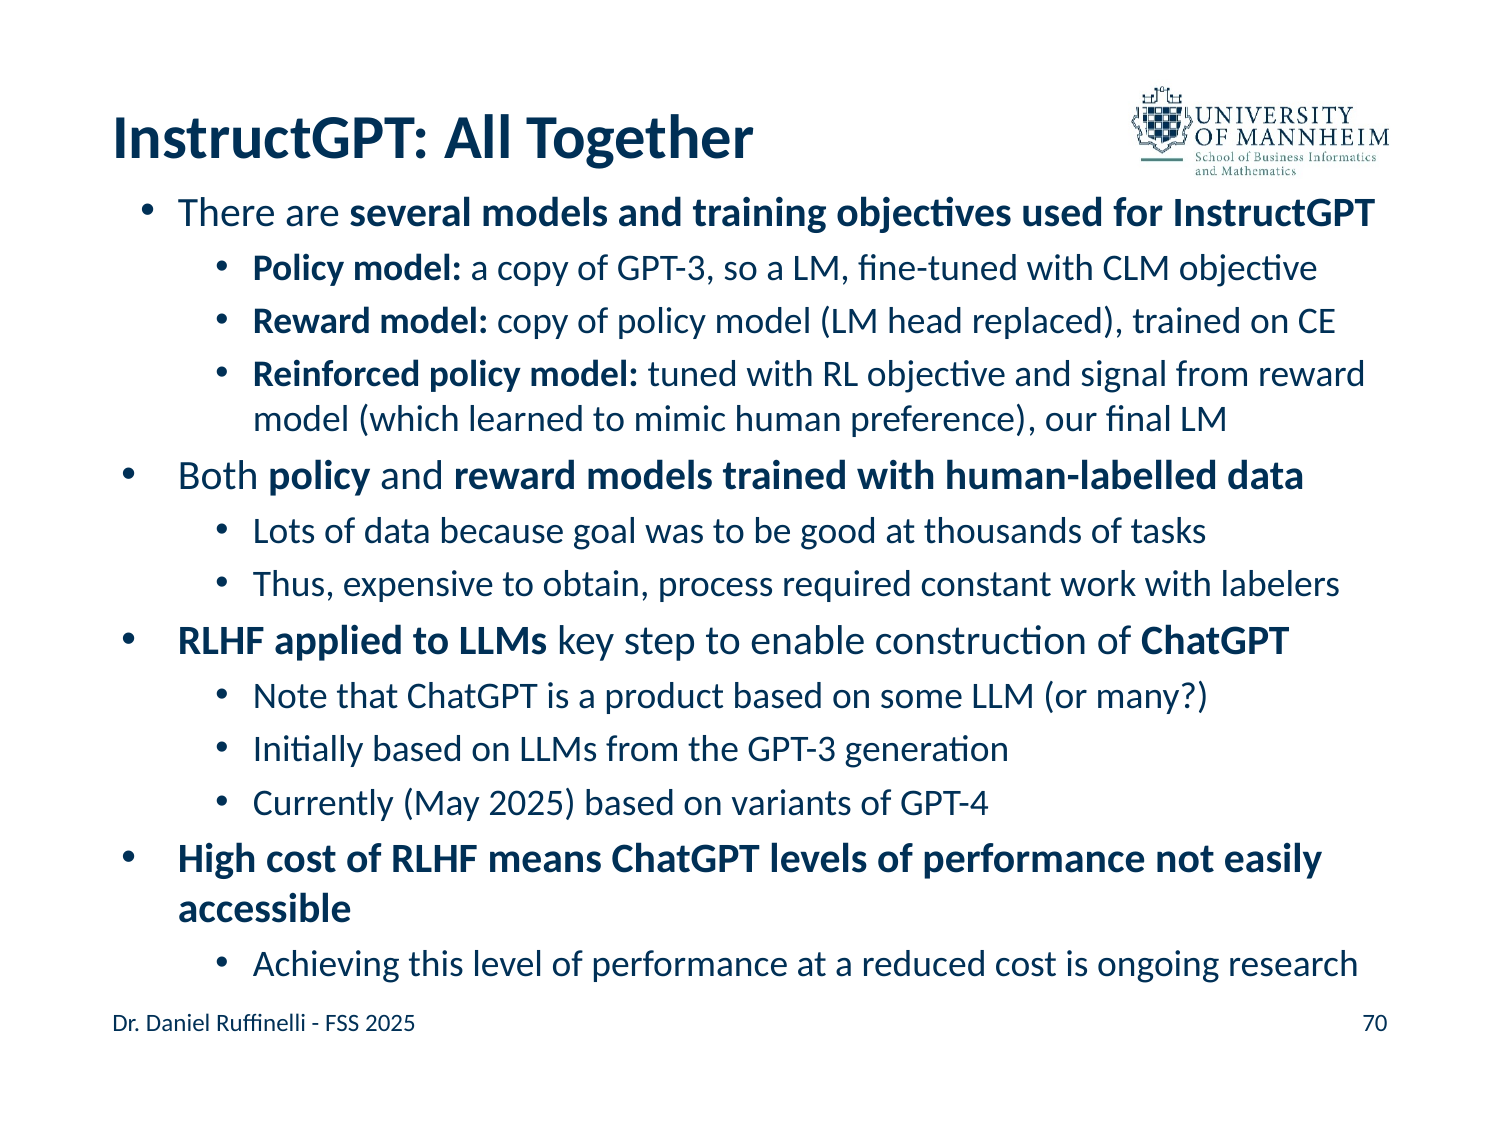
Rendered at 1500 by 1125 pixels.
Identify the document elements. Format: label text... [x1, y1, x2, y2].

footer Dr. Daniel Ruffinelli - FSS 2025 [112, 1006, 588, 1036]
title InstructGPT: All Together [112, 95, 1055, 184]
slide_number 70 [1214, 1006, 1388, 1036]
list There are several models and training objectives used for InstructGPT Policy model: a copy of GPT-3, so a LM, fine-tuned with CLM objective Reward model: copy of policy model (LM head replaced), trained on CE Reinforced policy model: tuned with RL objective and signal from reward model (which learned to mimic human preference), our final LM Both policy and reward models trained with human-labelled data Lots of data because goal was to be good at thousands of tasks Thus, expensive to obtain, process required constant work with labelers RLHF applied to LLMs key step to enable construction of ChatGPT Note that ChatGPT is a product based on some LLM (or many?) Initially based on LLMs from the GPT-3 generation Currently (May 2025) based on variants of GPT-4 High cost of RLHF means ChatGPT levels of performance not easily accessible Achieving this level of performance at a reduced cost is ongoing research [112, 184, 1388, 1006]
picture [1095, 57, 1425, 211]
